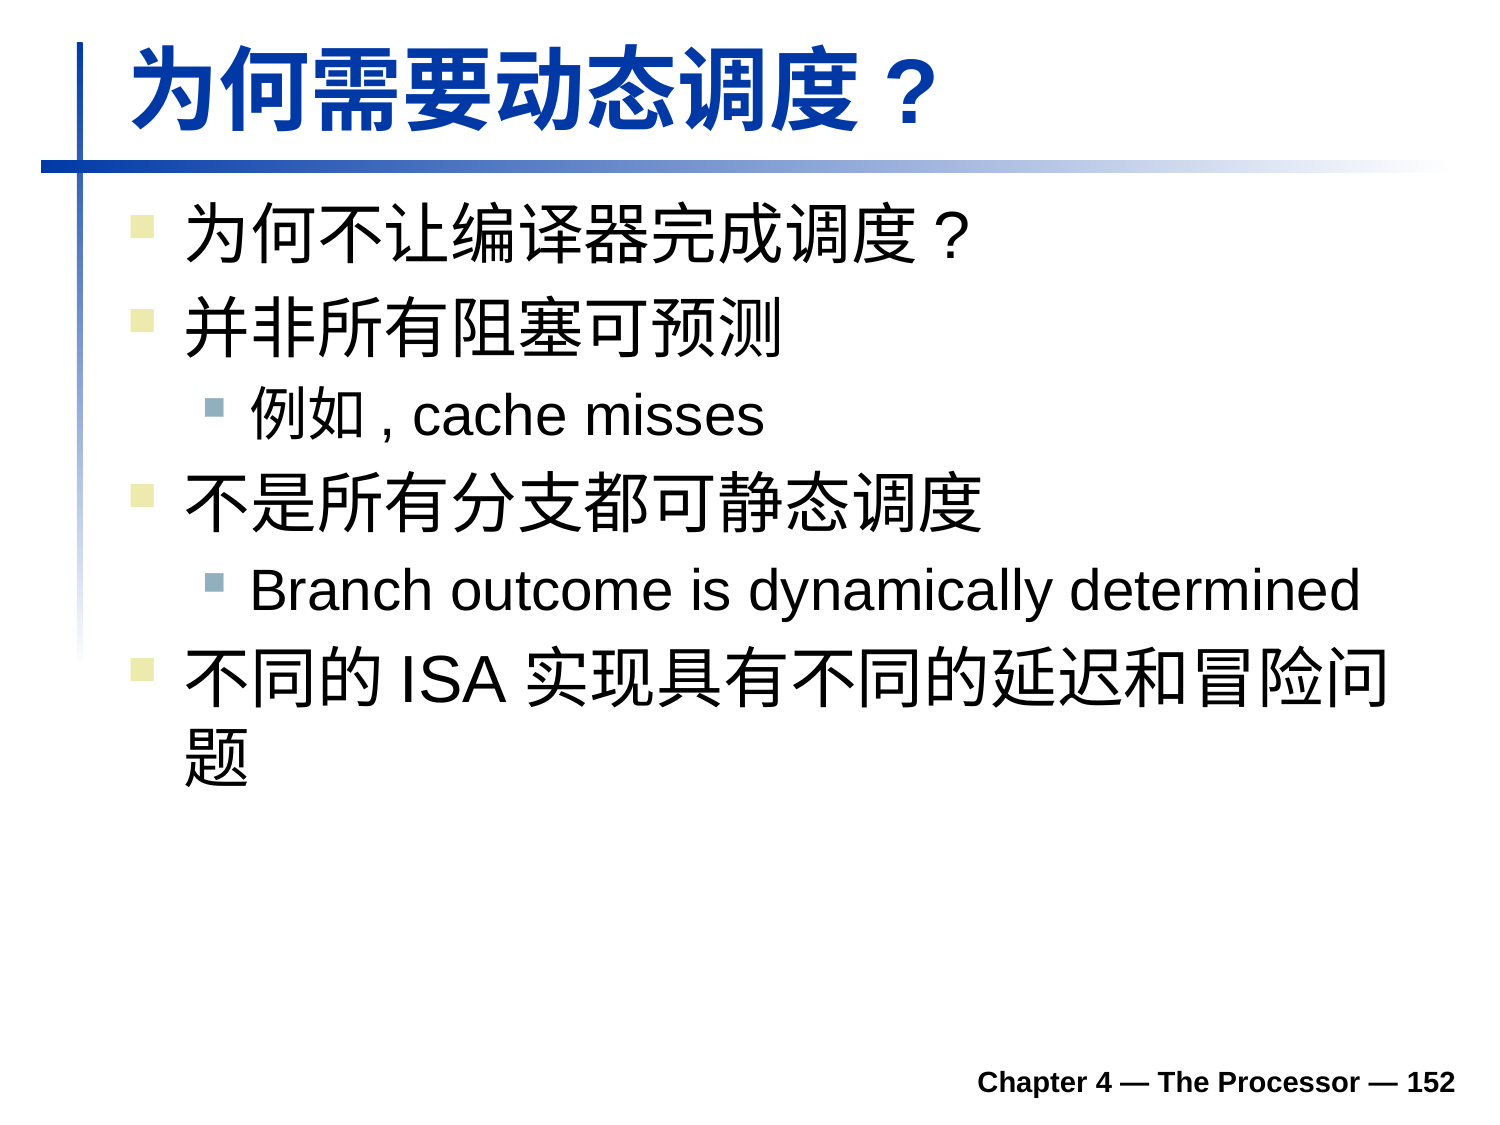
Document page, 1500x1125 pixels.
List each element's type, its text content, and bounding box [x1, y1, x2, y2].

footer Chapter 4 — The Processor — 152 [277, 1046, 1471, 1106]
list 为何不让编译器完成调度? 并非所有阻塞可预测 例如, cache misses 不是所有分支都可静态调度 Branch outcome is dynamically determined 不同的ISA实现具有不同的延迟和冒险问题 [112, 184, 1469, 1024]
title 为何需要动态调度? [112, 23, 1468, 149]
